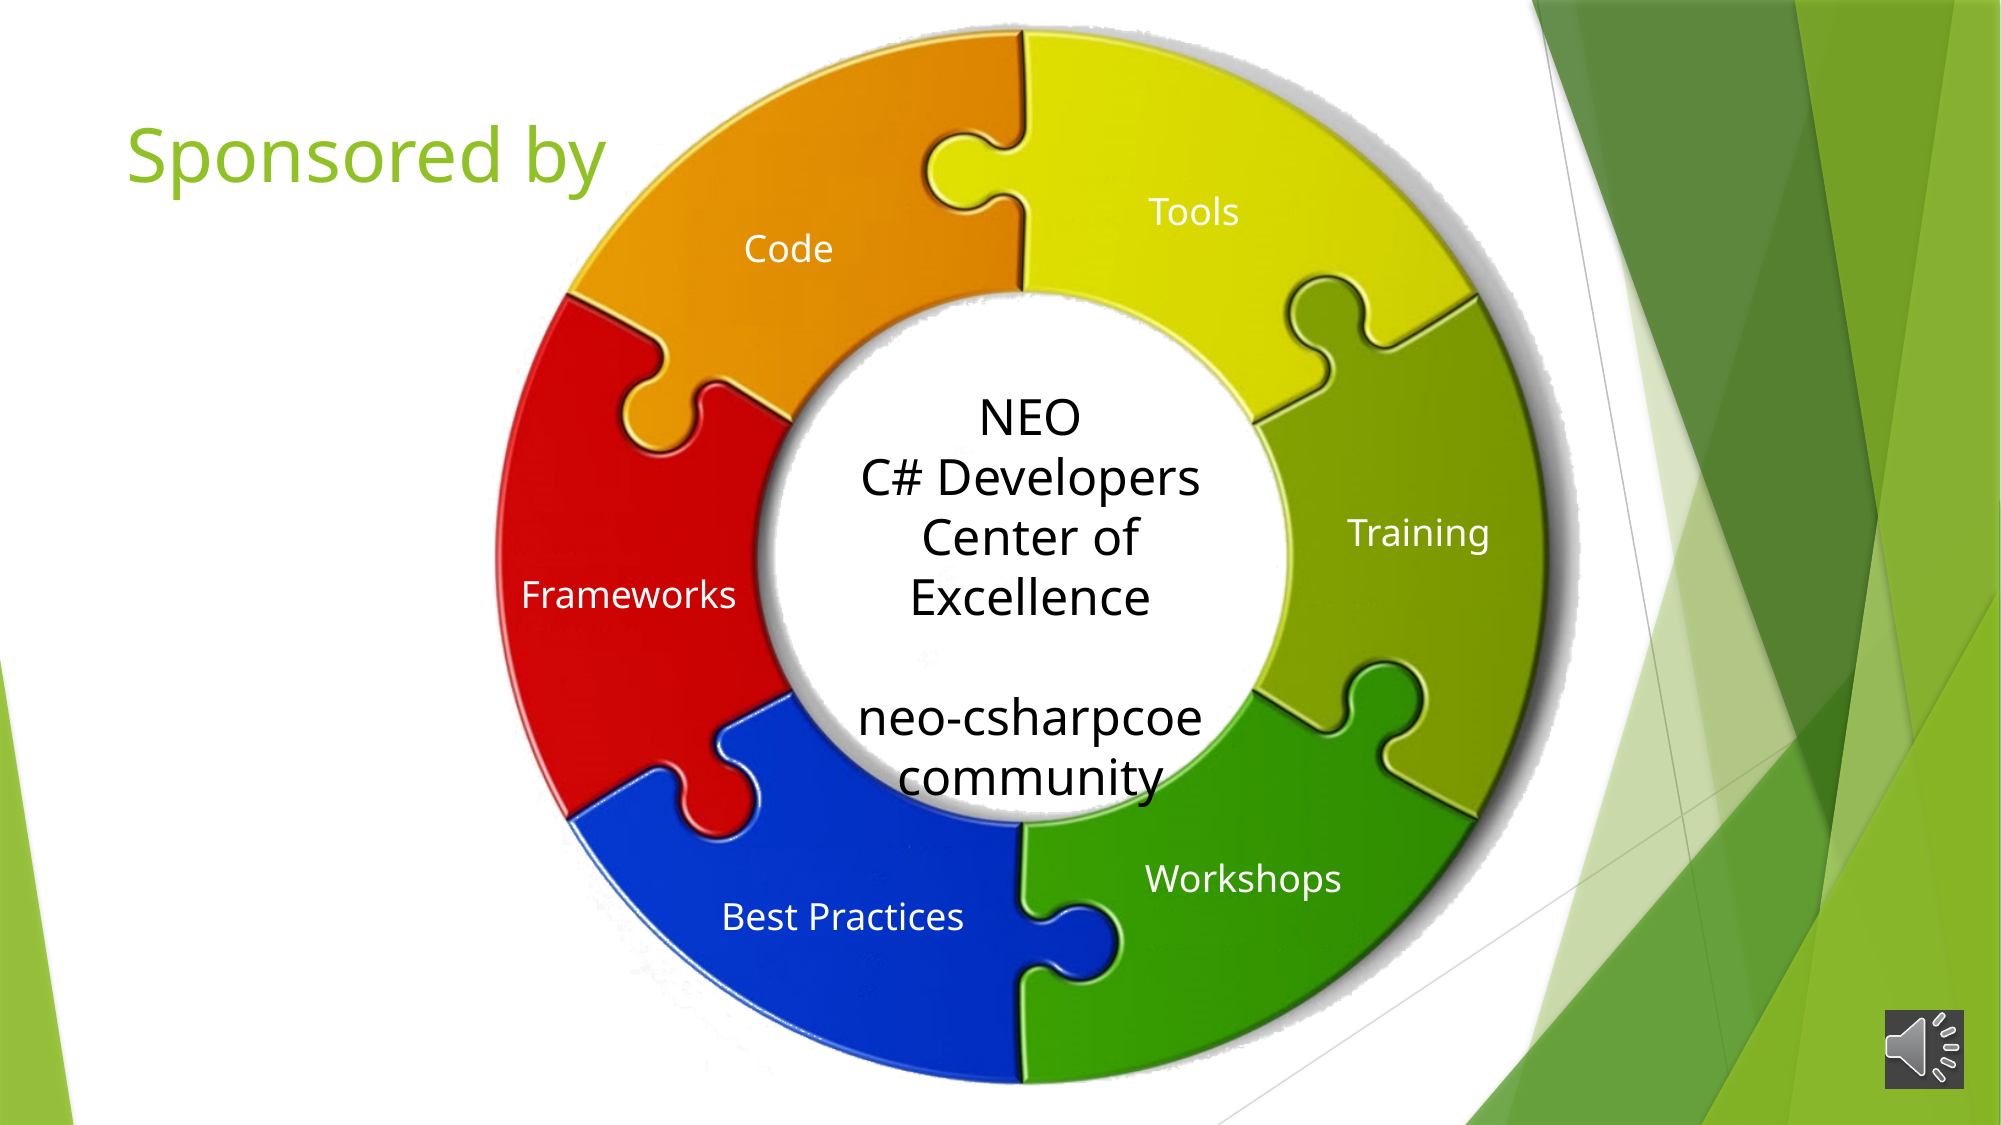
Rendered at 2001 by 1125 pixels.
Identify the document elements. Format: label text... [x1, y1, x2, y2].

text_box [478, 0, 1605, 1125]
title Sponsored by [111, 99, 473, 317]
picture [1884, 1009, 1966, 1090]
